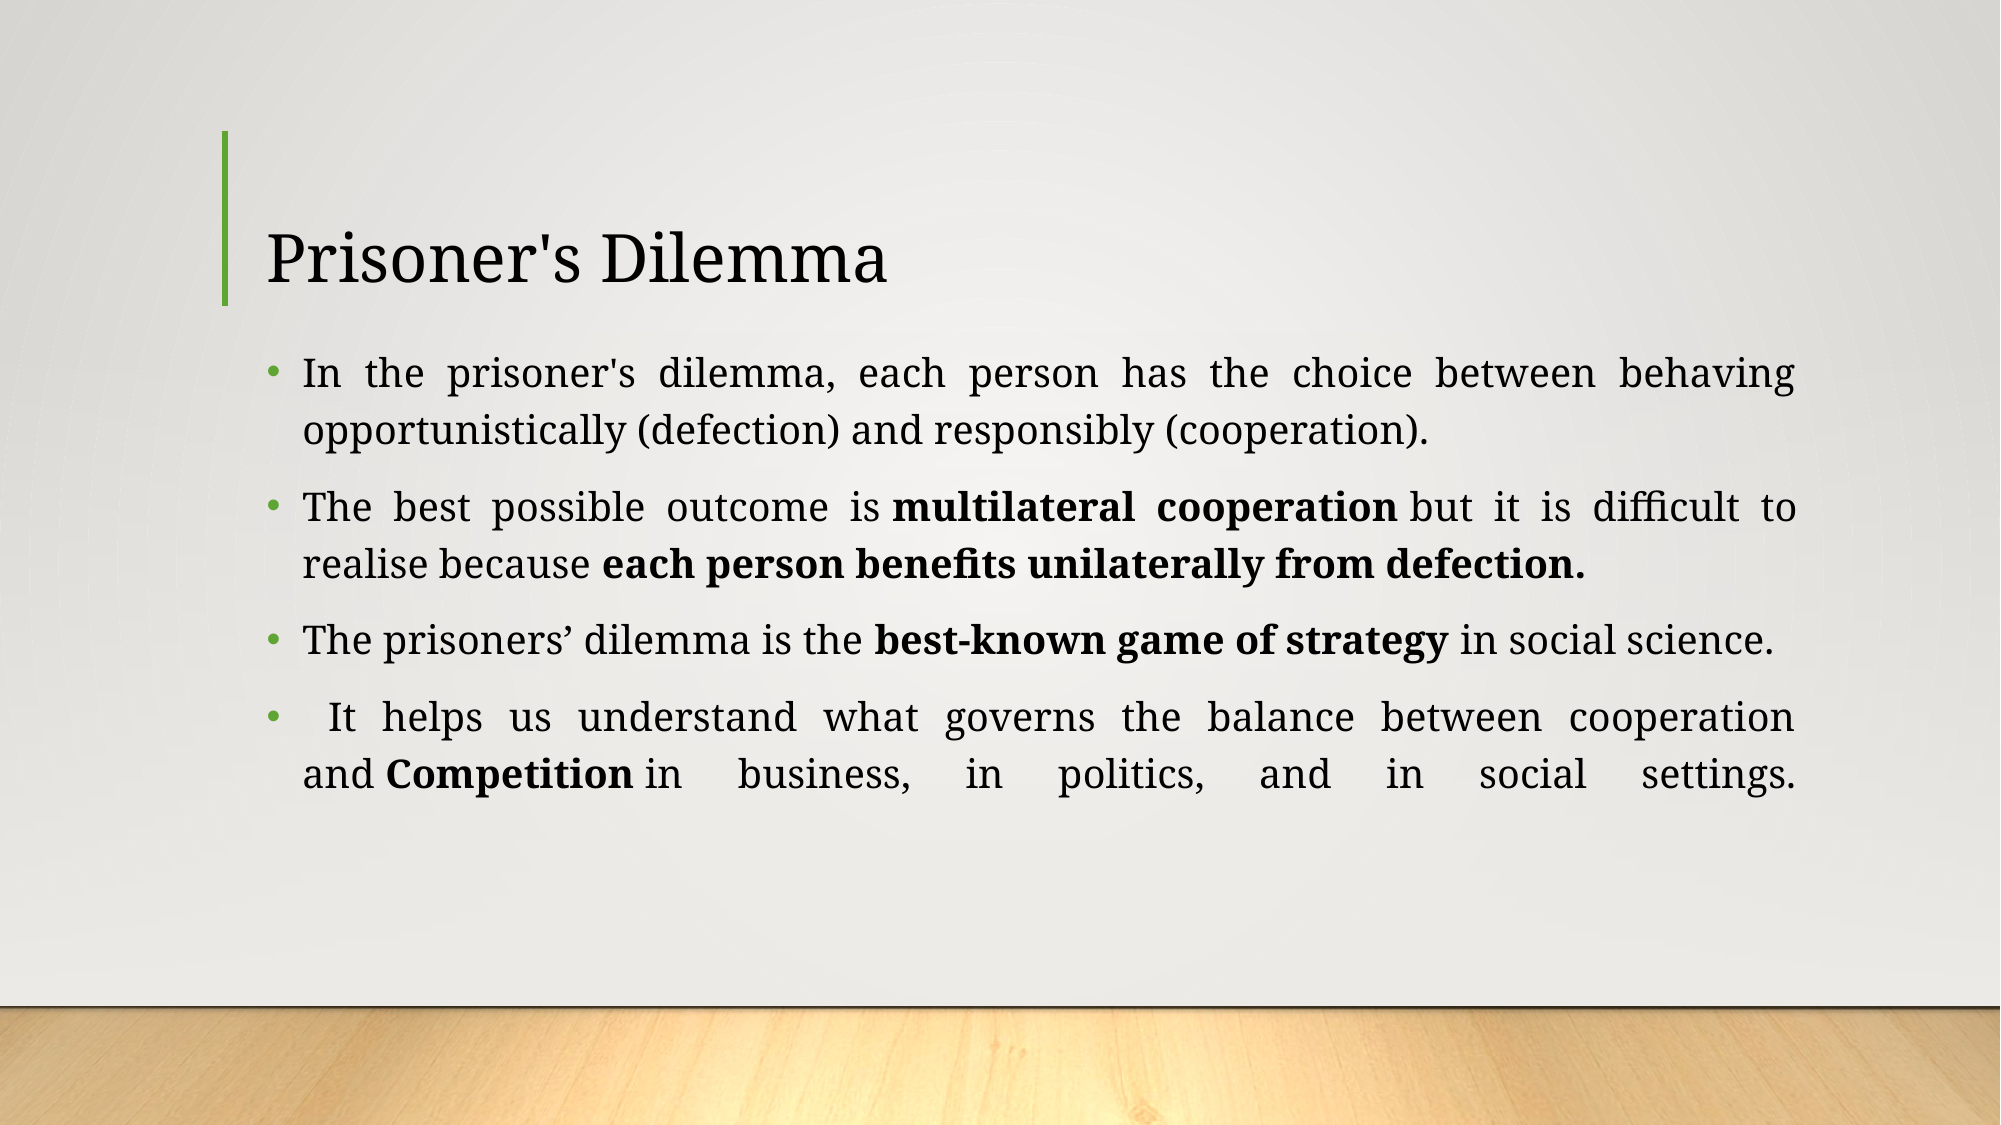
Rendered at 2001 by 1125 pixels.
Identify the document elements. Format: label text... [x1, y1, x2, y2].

title Prisoner's Dilemma [251, 131, 1814, 305]
picture [0, 1006, 2000, 1125]
list In the prisoner's dilemma, each person has the choice between behaving opportunistically (defection) and responsibly (cooperation). The best possible outcome is multilateral cooperation but it is difficult to realise because each person benefits unilaterally from defection. The prisoners’ dilemma is the best-known game of strategy in social science. It helps us understand what governs the balance between cooperation and Competition in business, in politics, and in social settings. [251, 330, 1814, 897]
